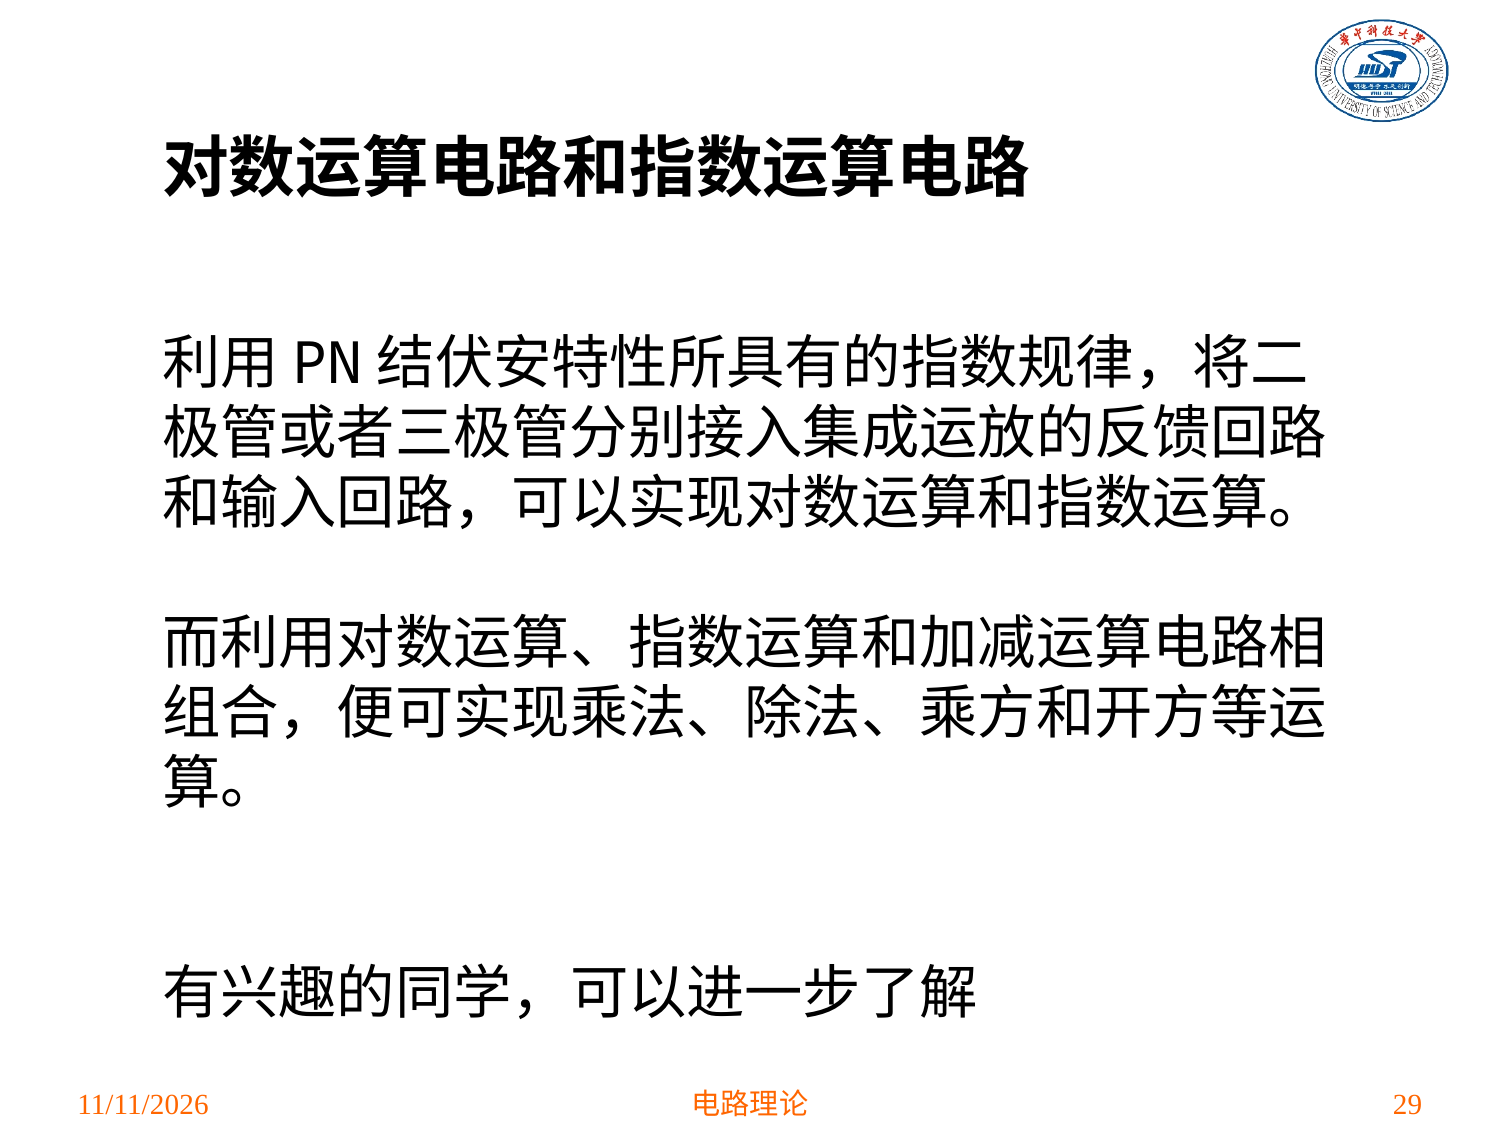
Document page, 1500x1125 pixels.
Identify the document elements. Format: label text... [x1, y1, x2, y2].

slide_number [62, 1078, 375, 1125]
picture [1305, 13, 1459, 125]
text_box 对数运算电路和指数运算电路 利用PN结伏安特性所具有的指数规律，将二极管或者三极管分别接入集成运放的反馈回路和输入回路，可以实现对数运算和指数运算。 而利用对数运算、指数运算和加减运算电路相组合，便可实现乘法、除法、乘方和开方等运算。 有兴趣的同学，可以进一步了解 [147, 72, 1353, 1103]
slide_number 29 [1125, 1078, 1438, 1125]
footer 电路理论 [512, 1103, 988, 1125]
